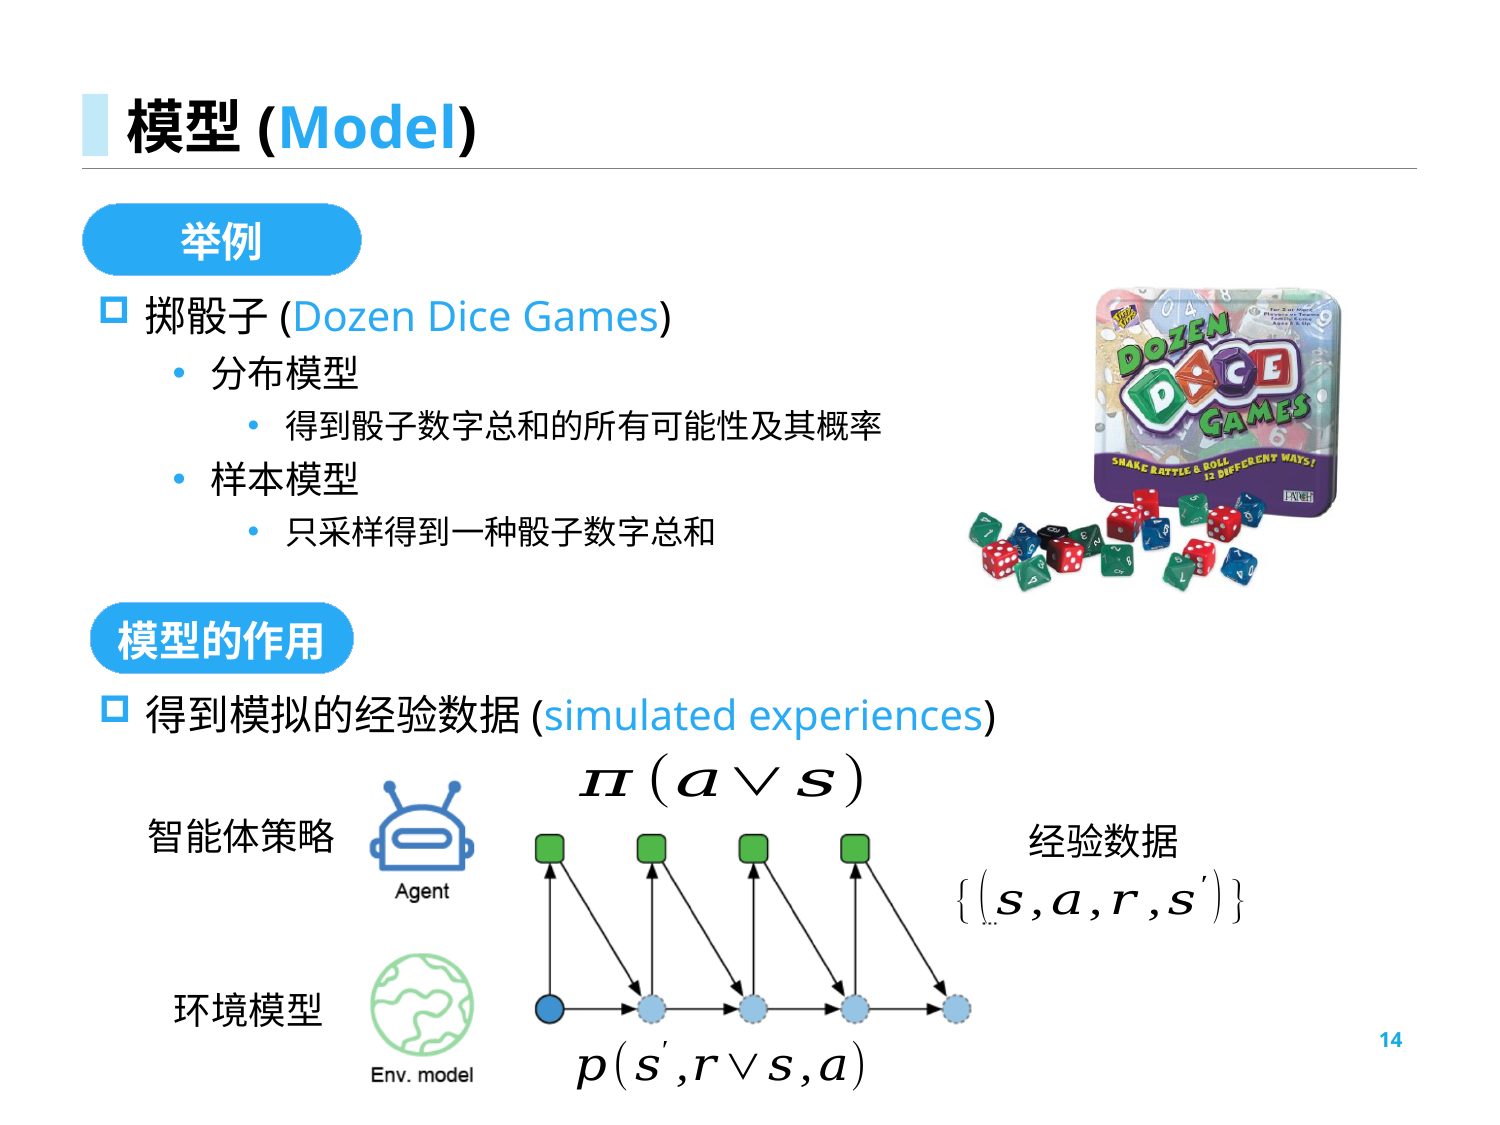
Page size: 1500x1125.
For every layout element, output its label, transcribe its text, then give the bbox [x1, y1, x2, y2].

picture [326, 757, 1035, 1114]
text_box 得到模拟的经验数据(simulated experiences) [83, 681, 1239, 797]
slide_number 14 [1238, 1023, 1418, 1058]
text_box 智能体策略 [133, 805, 326, 866]
title 模型(Model) [111, 0, 1447, 169]
text_box 环境模型 [158, 979, 326, 1040]
text_box 经验数据 [1035, 810, 1194, 871]
text_box 掷骰子(Dozen Dice Games) 分布模型 得到骰子数字总和的所有可能性及其概率 样本模型 只采样得到一种骰子数字总和 [82, 282, 1418, 613]
text_box [82, 743, 326, 1074]
picture [963, 280, 1346, 597]
text_box 举例 [82, 203, 362, 276]
text_box [1035, 797, 1238, 1074]
text_box 模型的作用 [90, 602, 354, 674]
